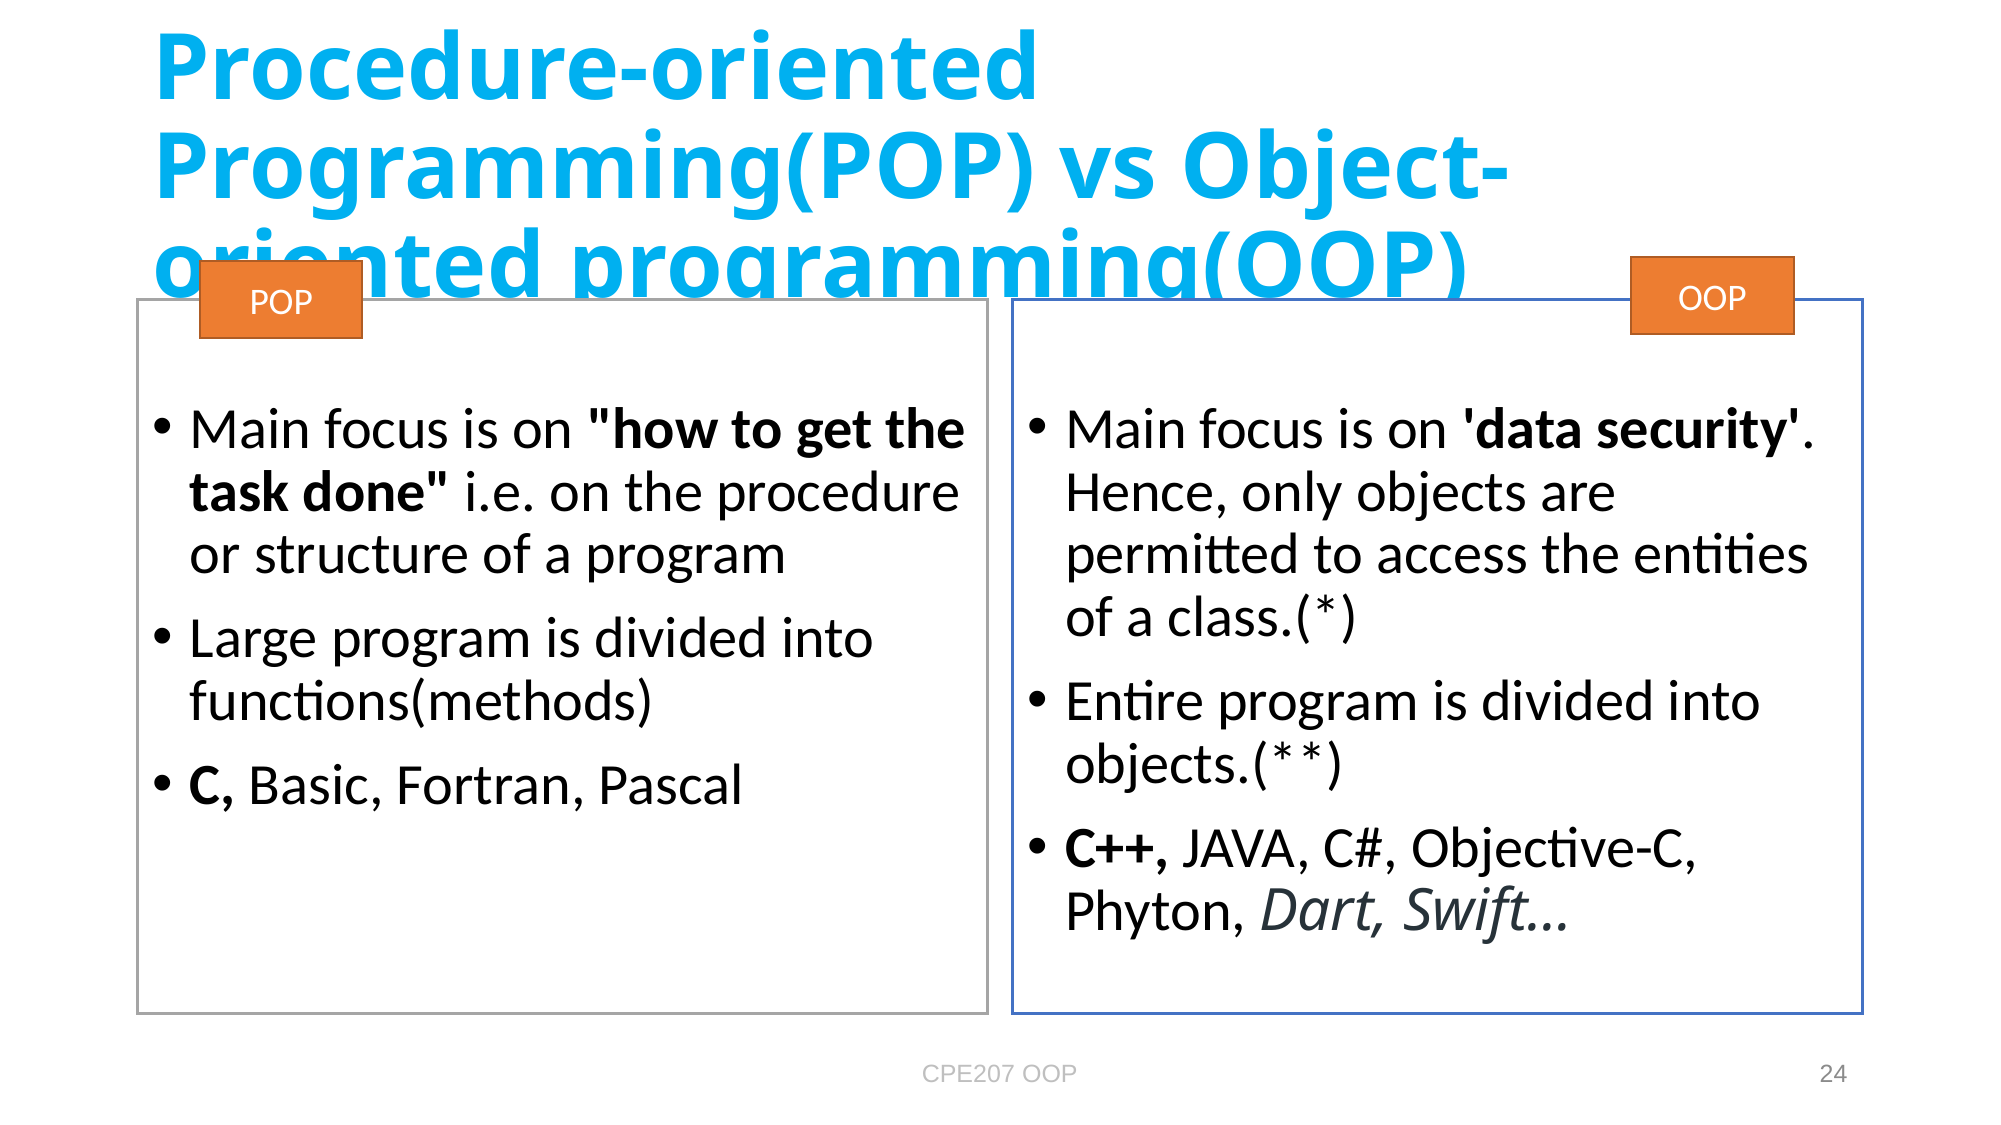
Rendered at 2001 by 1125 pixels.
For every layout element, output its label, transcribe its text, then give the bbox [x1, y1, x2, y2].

text_box OOP [1630, 256, 1795, 335]
list Main focus is on 'data security'. Hence, only objects are permitted to access the entities of a class.(*) Entire program is divided into objects.(**) C++, JAVA, C#, Objective-C, Phyton, Dart, Swift… [1011, 298, 1863, 1014]
footer CPE207 OOP [662, 1042, 1338, 1103]
title Procedure-oriented Programming(POP) vs Object-oriented programming(OOP) [137, 59, 1863, 278]
list Main focus is on "how to get the task done" i.e. on the procedure or structure of a program Large program is divided into functions(methods) C, Basic, Fortran, Pascal [136, 298, 988, 1014]
slide_number 24 [1412, 1042, 1863, 1103]
text_box POP [199, 260, 363, 339]
